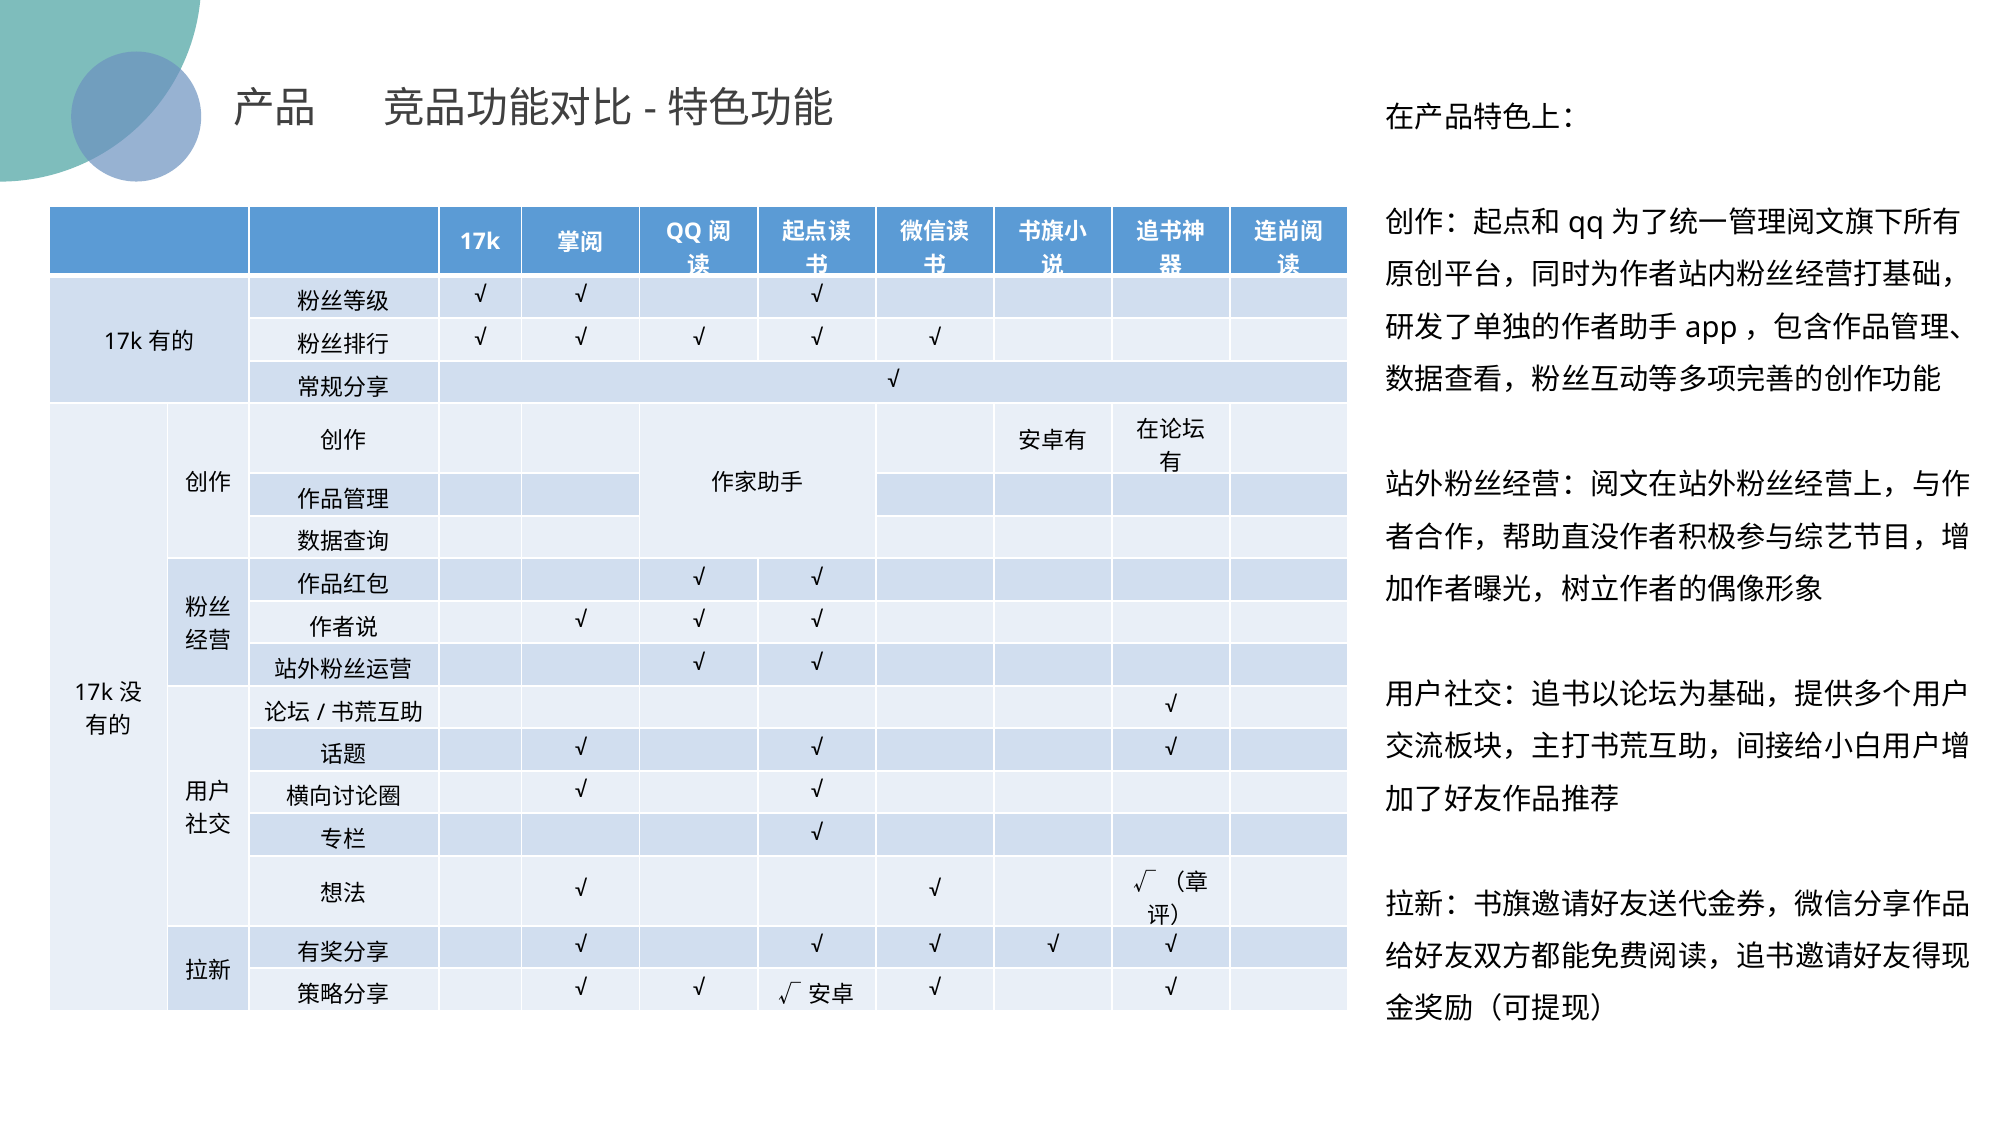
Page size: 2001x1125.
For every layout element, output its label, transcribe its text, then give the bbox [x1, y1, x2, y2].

table_cell [995, 474, 1111, 515]
table_cell √ [522, 857, 639, 925]
table_cell √ [522, 278, 639, 317]
table_cell [877, 278, 993, 317]
table_cell [995, 814, 1111, 855]
table_cell [1231, 404, 1347, 472]
table_cell √ [522, 927, 639, 967]
table_cell [995, 772, 1111, 812]
table_cell [1231, 687, 1347, 727]
table_cell [1231, 969, 1347, 1010]
table_cell [877, 729, 993, 770]
table_header 追书神器 [1113, 207, 1229, 273]
table_cell [877, 559, 993, 600]
table_cell [440, 602, 521, 642]
table_cell [1113, 644, 1229, 685]
table_cell [877, 404, 993, 472]
table_cell √ [640, 602, 757, 642]
table_cell √ [522, 729, 639, 770]
table_cell √ [640, 559, 757, 600]
table_cell [1231, 927, 1347, 967]
table_cell 数据查询 [250, 517, 438, 557]
table_cell [522, 517, 639, 557]
table_cell [440, 404, 521, 472]
table_cell [1113, 319, 1229, 360]
table_cell [995, 969, 1111, 1010]
table_cell [995, 319, 1111, 360]
table_cell [440, 687, 521, 727]
table_cell [522, 814, 639, 855]
table_cell 横向讨论圈 [250, 772, 438, 812]
table_cell [759, 857, 875, 925]
table_cell √ [877, 857, 993, 925]
table_cell [877, 474, 993, 515]
table_cell [522, 559, 639, 600]
table_cell 作品红包 [250, 559, 438, 600]
table_cell [1231, 319, 1347, 360]
table_cell [522, 404, 639, 472]
table_cell √ [1113, 969, 1229, 1010]
table_cell 17k没有的 [50, 404, 167, 1010]
table_cell [1231, 857, 1347, 925]
table_cell 话题 [250, 729, 438, 770]
table_cell 粉丝经营 [168, 559, 248, 685]
table_cell 粉丝排行 [250, 319, 438, 360]
table_cell [440, 559, 521, 600]
table_header 17k [440, 207, 521, 273]
table_header [250, 207, 438, 273]
table_cell 论坛/书荒互助 [250, 687, 438, 727]
table_cell √ [759, 319, 875, 360]
table_cell 想法 [250, 857, 438, 925]
table_cell 用户社交 [168, 687, 248, 925]
table_cell [440, 474, 521, 515]
table_cell √ [522, 602, 639, 642]
table_cell [1231, 602, 1347, 642]
table_cell [640, 814, 757, 855]
table_cell [1231, 474, 1347, 515]
table_cell [522, 687, 639, 727]
table_cell [640, 857, 757, 925]
table_cell [1113, 814, 1229, 855]
table_cell √ [640, 644, 757, 685]
text_box 产品 竞品功能对比-特色功能 [218, 73, 849, 139]
table_cell [995, 857, 1111, 925]
table_cell √ [759, 927, 875, 967]
table_cell [440, 729, 521, 770]
table_cell [640, 729, 757, 770]
table_cell 作品管理 [250, 474, 438, 515]
text_box 在产品特色上： 创作：起点和qq为了统一管理阅文旗下所有原创平台，同时为作者站内粉丝经营打基础，研发了单独的作者助手app，包含作品管理、数据查看，粉丝互动等多项完善的创作功能 站外粉丝经营：阅文在站外粉丝经营上，与作者合作，帮助直没作者积极参与综艺节目，增加作者曝光，树立作者的偶像形象 用户社交：追书以论坛为基础，提供多个用户交流板块，主打书荒互助，间接给小白用户增加了好友作品推荐 拉新：书旗邀请好友送代金券，微信分享作品给好友双方都能免费阅读，追书邀请好友得现金奖励（可提现） [1370, 73, 1988, 1033]
table_cell [1113, 559, 1229, 600]
table_cell √ [877, 927, 993, 967]
table_cell 策略分享 [250, 969, 438, 1010]
table_cell √ [759, 772, 875, 812]
table_cell 安卓有 [995, 404, 1111, 472]
table_header 书旗小说 [995, 207, 1111, 273]
table_cell [1231, 559, 1347, 600]
table_cell √ [759, 602, 875, 642]
table_cell [877, 602, 993, 642]
table_cell 站外粉丝运营 [250, 644, 438, 685]
table_cell √ [440, 319, 521, 360]
table_cell √ [522, 969, 639, 1010]
table_cell 专栏 [250, 814, 438, 855]
table_cell 作家助手 [640, 404, 875, 557]
table_cell √ [522, 319, 639, 360]
table_cell [1231, 644, 1347, 685]
table_cell [1113, 772, 1229, 812]
table_cell √ [759, 729, 875, 770]
table_cell [440, 517, 521, 557]
table_header 掌阅 [522, 207, 639, 273]
table_cell [1113, 474, 1229, 515]
table_cell [1113, 278, 1229, 317]
table_cell √（章评） [1113, 857, 1229, 925]
table_header 连尚阅读 [1231, 207, 1347, 273]
text_box [0, 0, 202, 183]
text_box [70, 50, 203, 183]
table_cell √ [1113, 729, 1229, 770]
table_cell 创作 [250, 404, 438, 472]
table_cell [1231, 729, 1347, 770]
table_cell [440, 814, 521, 855]
table_cell [1231, 517, 1347, 557]
table_cell √ [1113, 687, 1229, 727]
table_header [50, 207, 248, 273]
table_cell [759, 687, 875, 727]
table_cell [440, 772, 521, 812]
table_header 起点读书 [759, 207, 875, 273]
table_cell 常规分享 [250, 362, 438, 402]
table_cell [995, 517, 1111, 557]
table_cell [522, 644, 639, 685]
table_cell [522, 474, 639, 515]
table_cell [877, 687, 993, 727]
table_cell [877, 772, 993, 812]
table_cell 有奖分享 [250, 927, 438, 967]
table_cell √ [440, 278, 521, 317]
table_cell [995, 729, 1111, 770]
table_cell [440, 857, 521, 925]
table_cell 在论坛有 [1113, 404, 1229, 472]
table_cell √ [440, 362, 1347, 402]
table_cell √ [759, 644, 875, 685]
table_cell 作者说 [250, 602, 438, 642]
table_cell [877, 644, 993, 685]
table_cell 粉丝等级 [250, 278, 438, 317]
table_cell √ [759, 814, 875, 855]
table_header 微信读书 [877, 207, 993, 273]
table_cell [1231, 278, 1347, 317]
table_cell 创作 [168, 404, 248, 557]
table_cell √ [877, 319, 993, 360]
table_cell [1113, 602, 1229, 642]
table_cell √ [640, 969, 757, 1010]
table_cell 17k有的 [50, 278, 248, 402]
table_cell [640, 687, 757, 727]
table_cell √安卓 [759, 969, 875, 1010]
table_cell [995, 602, 1111, 642]
table_cell √ [640, 319, 757, 360]
table_cell √ [1113, 927, 1229, 967]
table_cell √ [759, 278, 875, 317]
table_cell √ [522, 772, 639, 812]
table_cell [995, 687, 1111, 727]
table_cell [440, 927, 521, 967]
table_cell [995, 644, 1111, 685]
table_cell [440, 644, 521, 685]
table_cell [877, 814, 993, 855]
table_cell [1231, 772, 1347, 812]
table_cell √ [759, 559, 875, 600]
table_cell [640, 278, 757, 317]
table_cell 拉新 [168, 927, 248, 1010]
table_header QQ阅读 [640, 207, 757, 273]
table_cell [1113, 517, 1229, 557]
table_cell [995, 278, 1111, 317]
table_cell √ [877, 969, 993, 1010]
table_cell √ [995, 927, 1111, 967]
table_cell [440, 969, 521, 1010]
table_cell [877, 517, 993, 557]
table_cell [995, 559, 1111, 600]
table_cell [1231, 814, 1347, 855]
table_cell [640, 772, 757, 812]
table_cell [640, 927, 757, 967]
